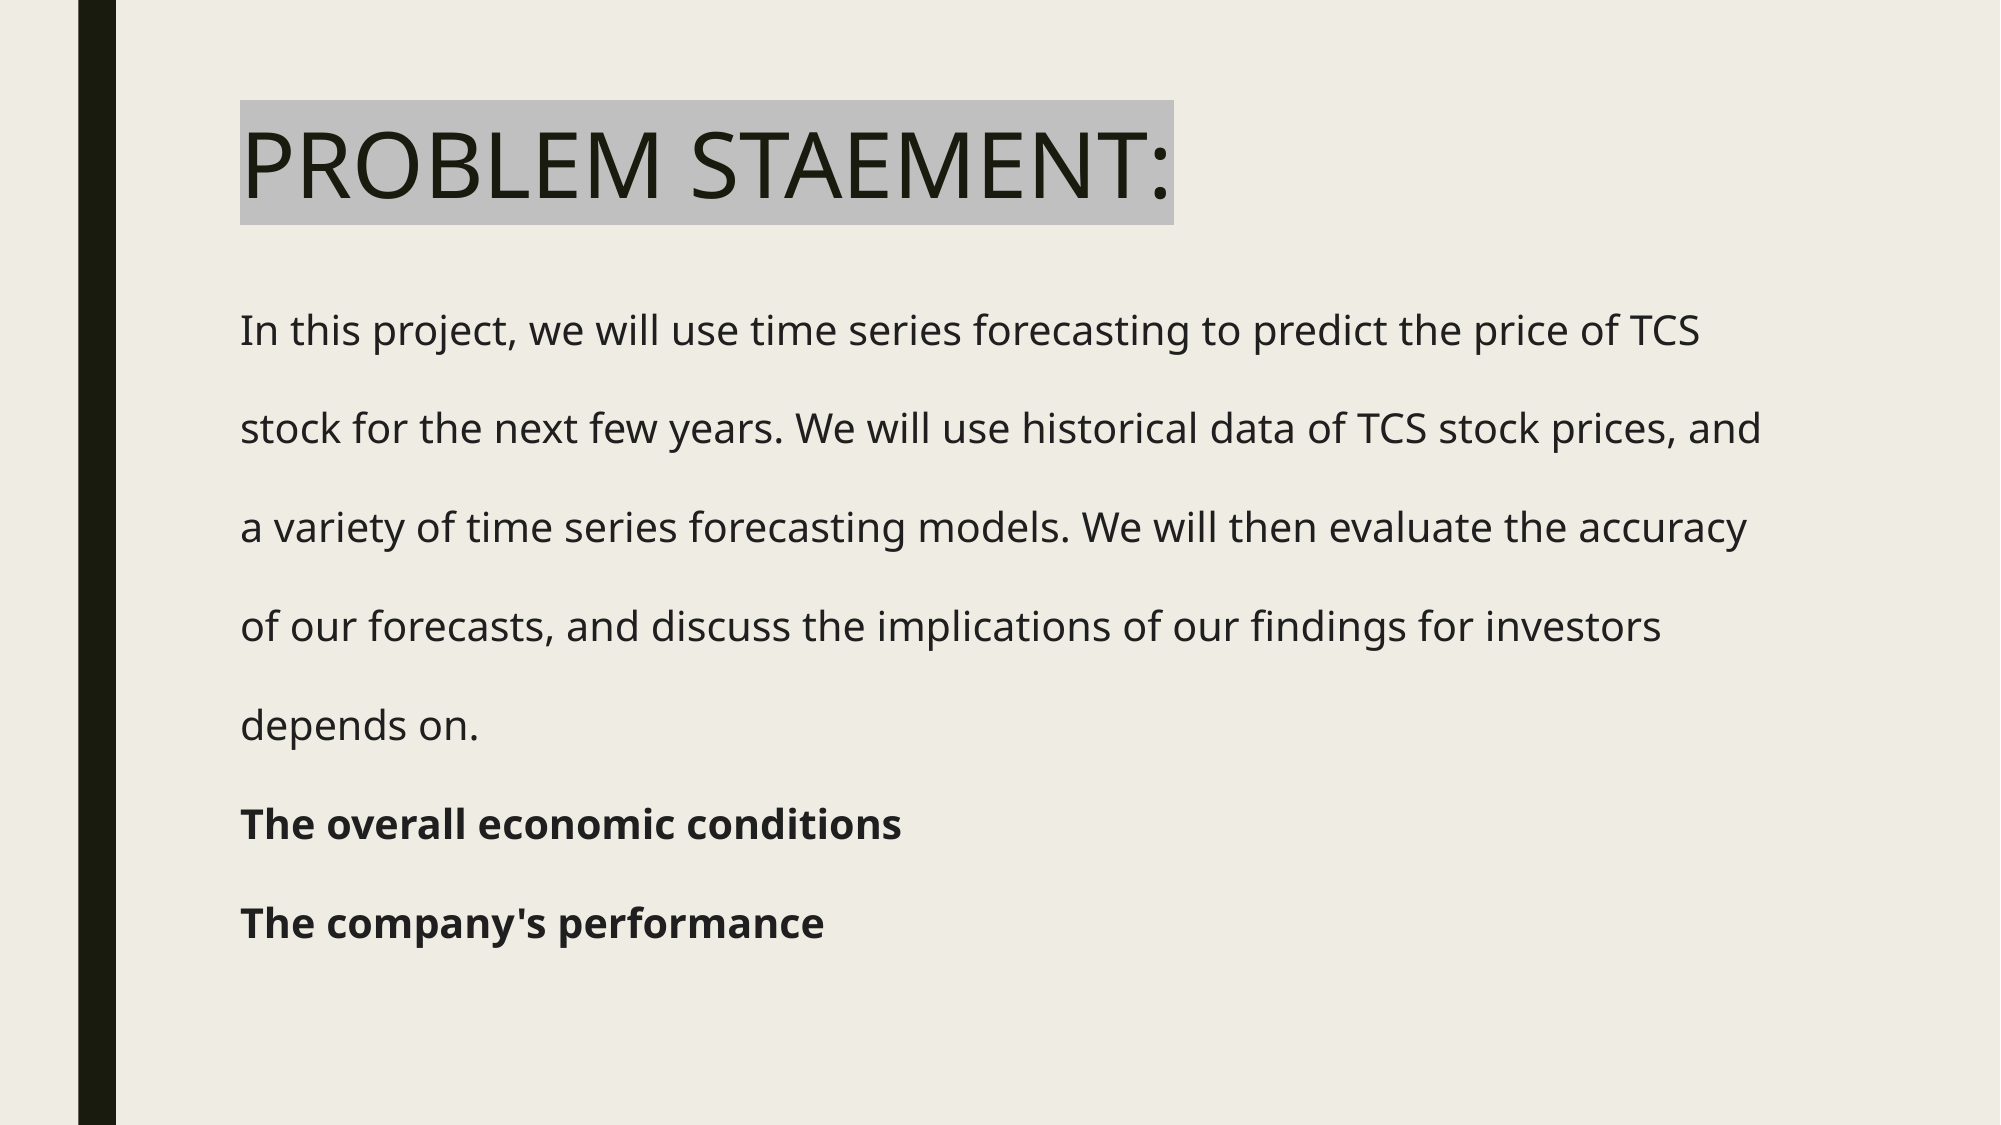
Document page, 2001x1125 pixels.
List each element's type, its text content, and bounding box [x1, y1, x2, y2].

title PROBLEM STAEMENT: [225, 112, 1800, 246]
list In this project, we will use time series forecasting to predict the price of TCS stock for the next few years. We will use historical data of TCS stock prices, and a variety of time series forecasting models. We will then evaluate the accuracy of our forecasts, and discuss the implications of our findings for investors depends on. The overall economic conditions The company's performance [225, 246, 1800, 963]
